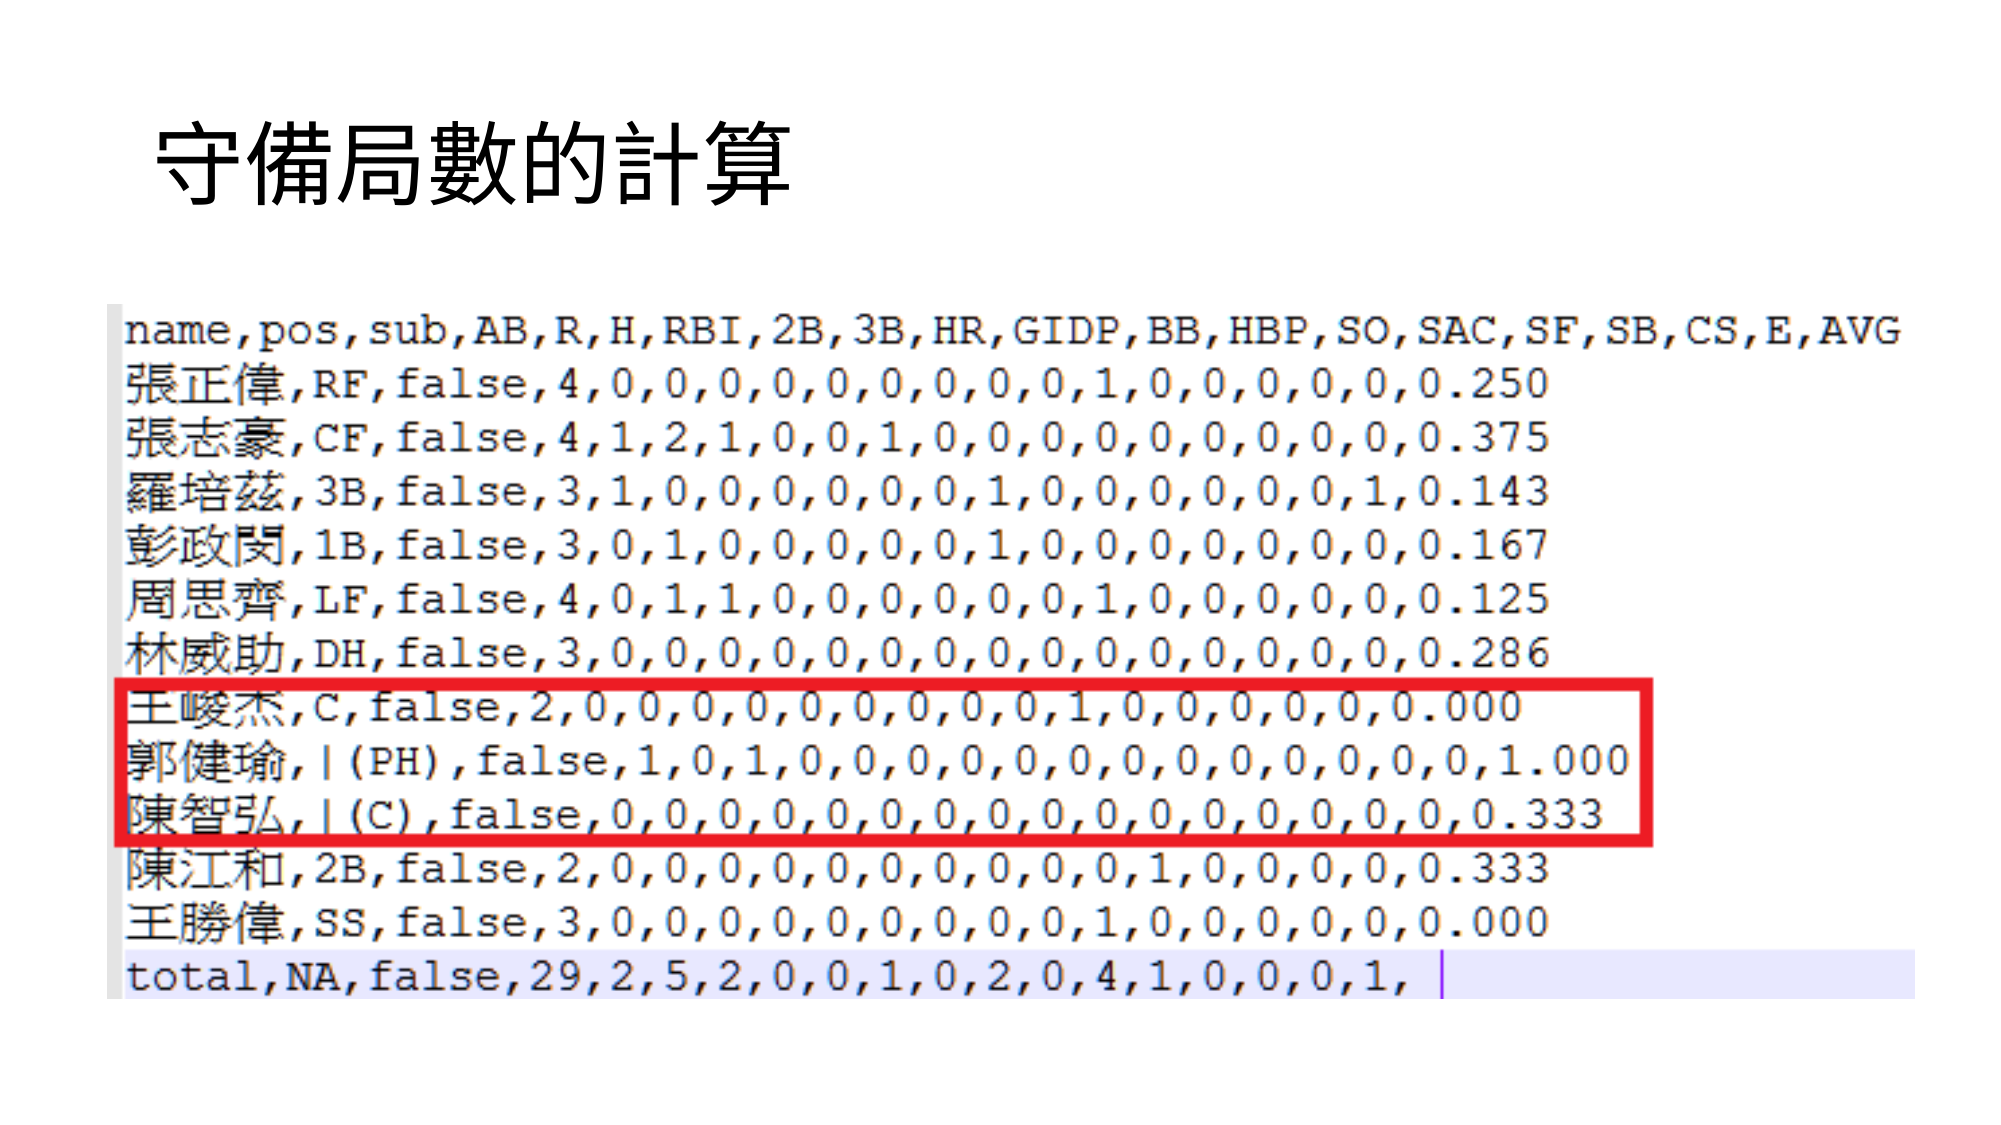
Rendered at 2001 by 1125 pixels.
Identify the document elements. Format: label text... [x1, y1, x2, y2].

picture [106, 303, 1916, 999]
title 守備局數的計算 [137, 59, 1863, 278]
